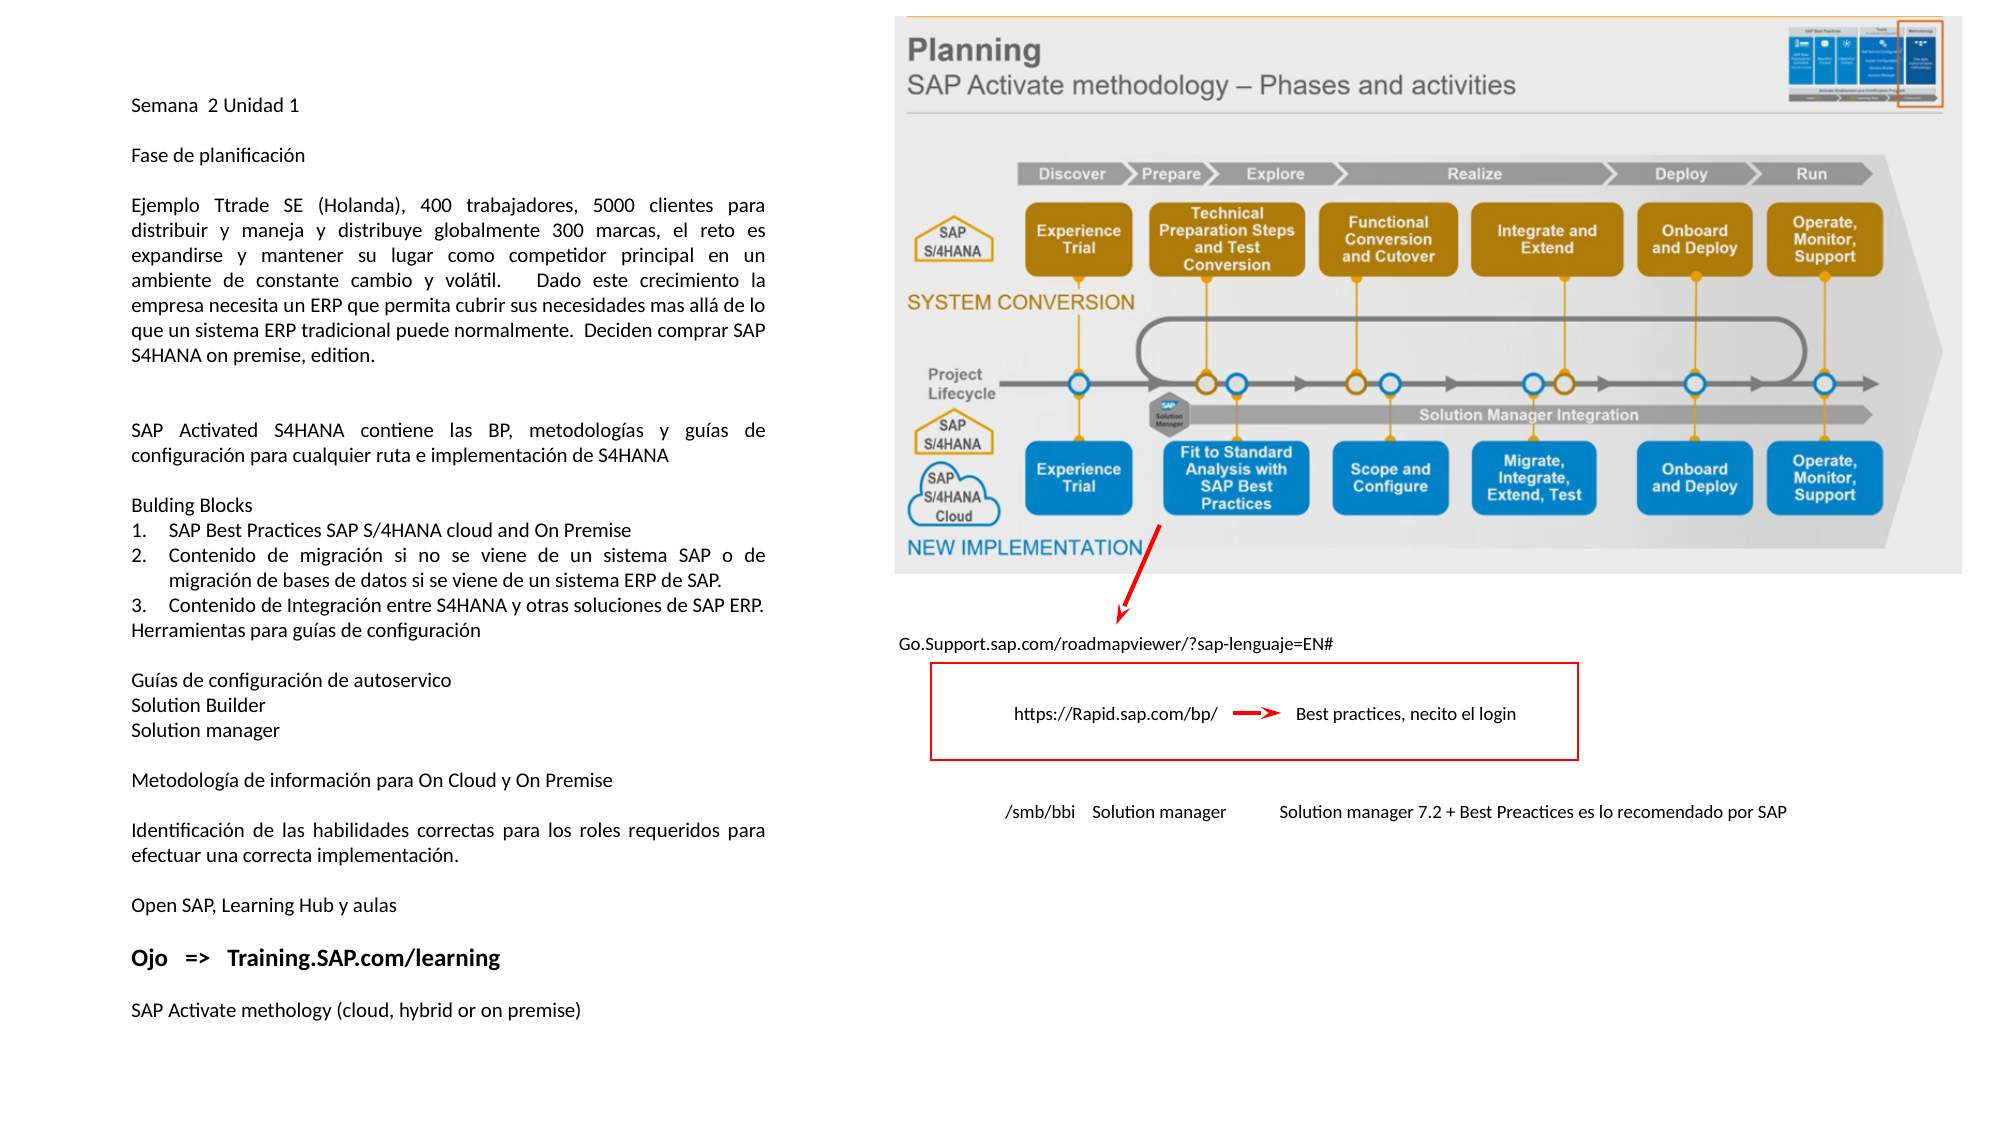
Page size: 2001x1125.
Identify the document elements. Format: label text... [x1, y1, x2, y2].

text_box [930, 662, 1579, 761]
picture [894, 16, 1963, 574]
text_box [1116, 524, 1160, 625]
text_box Go.Support.sap.com/roadmapviewer/?sap-lenguaje=EN# [884, 624, 1349, 662]
text_box /smb/bbi Solution manager [990, 792, 1242, 830]
text_box Semana 2 Unidad 1 Fase de planificación Ejemplo Ttrade SE (Holanda), 400 trabajadores, 5000 clientes para distribuir y maneja y distribuye globalmente 300 marcas, el reto es expandirse y mantener su lugar como competidor principal en un ambiente de constante cambio y volátil. Dado este crecimiento la empresa necesita un ERP que permita cubrir sus necesidades mas allá de lo que un sistema ERP tradicional puede normalmente. Deciden comprar SAP S4HANA on premise, edition. SAP Activated S4HANA contiene las BP, metodologías y guías de configuración para cualquier ruta e implementación de S4HANA Bulding Blocks SAP Best Practices SAP S/4HANA cloud and On Premise Contenido de migración si no se viene de un sistema SAP o de migración de bases de datos si se viene de un sistema ERP de SAP. Contenido de Integración entre S4HANA y otras soluciones de SAP ERP. Herramientas para guías de configuración Guías de configuración de autoservico Solution Builder Solution manager Metodología de información para On Cloud y On Premise Identificación de las habilidades correctas para los roles requeridos para efectuar una correcta implementación. Open SAP, Learning Hub y aulas Ojo => Training.SAP.com/learning SAP Activate methology (cloud, hybrid or on premise) [116, 84, 781, 1079]
text_box Solution manager 7.2 + Best Preactices es lo recomendado por SAP [1264, 792, 1802, 830]
